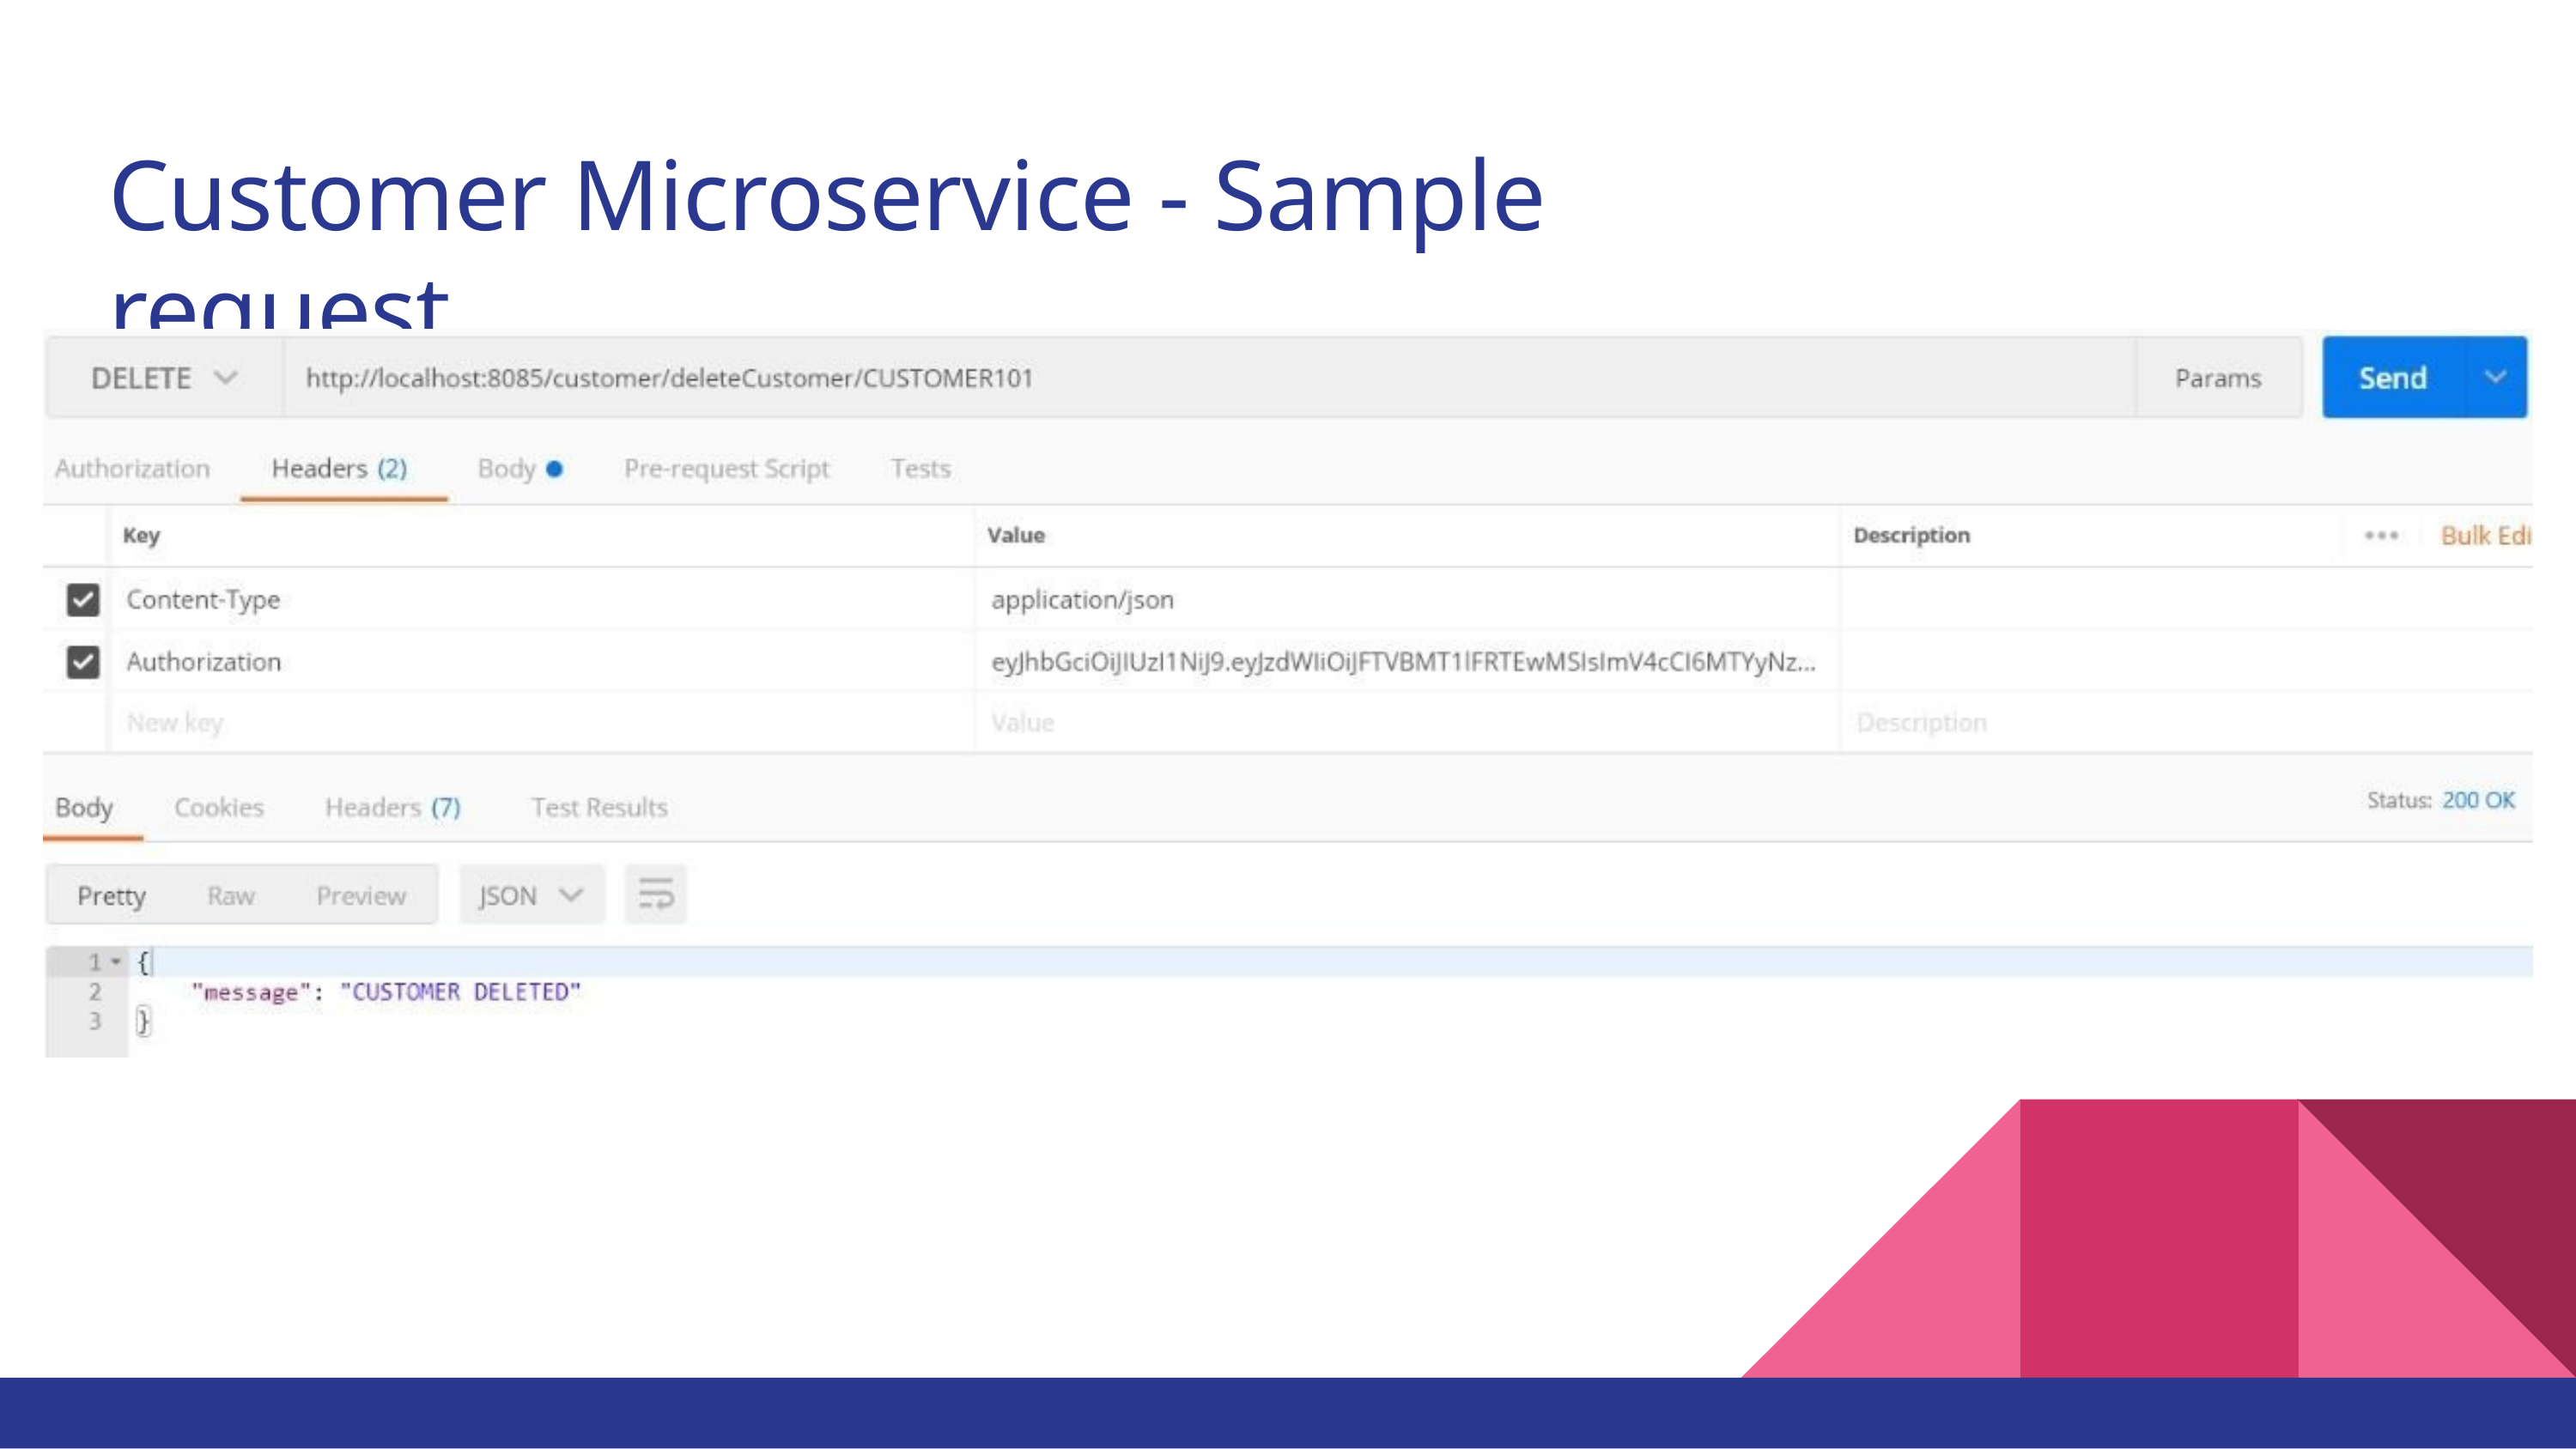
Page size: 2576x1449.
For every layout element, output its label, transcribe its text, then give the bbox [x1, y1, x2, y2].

text_box Customer Microservice - Sample request [108, 134, 1855, 329]
text_box [43, 329, 2534, 1058]
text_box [2297, 1099, 2576, 1376]
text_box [0, 1377, 2576, 1449]
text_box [2020, 1099, 2296, 1375]
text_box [1741, 1099, 2019, 1375]
